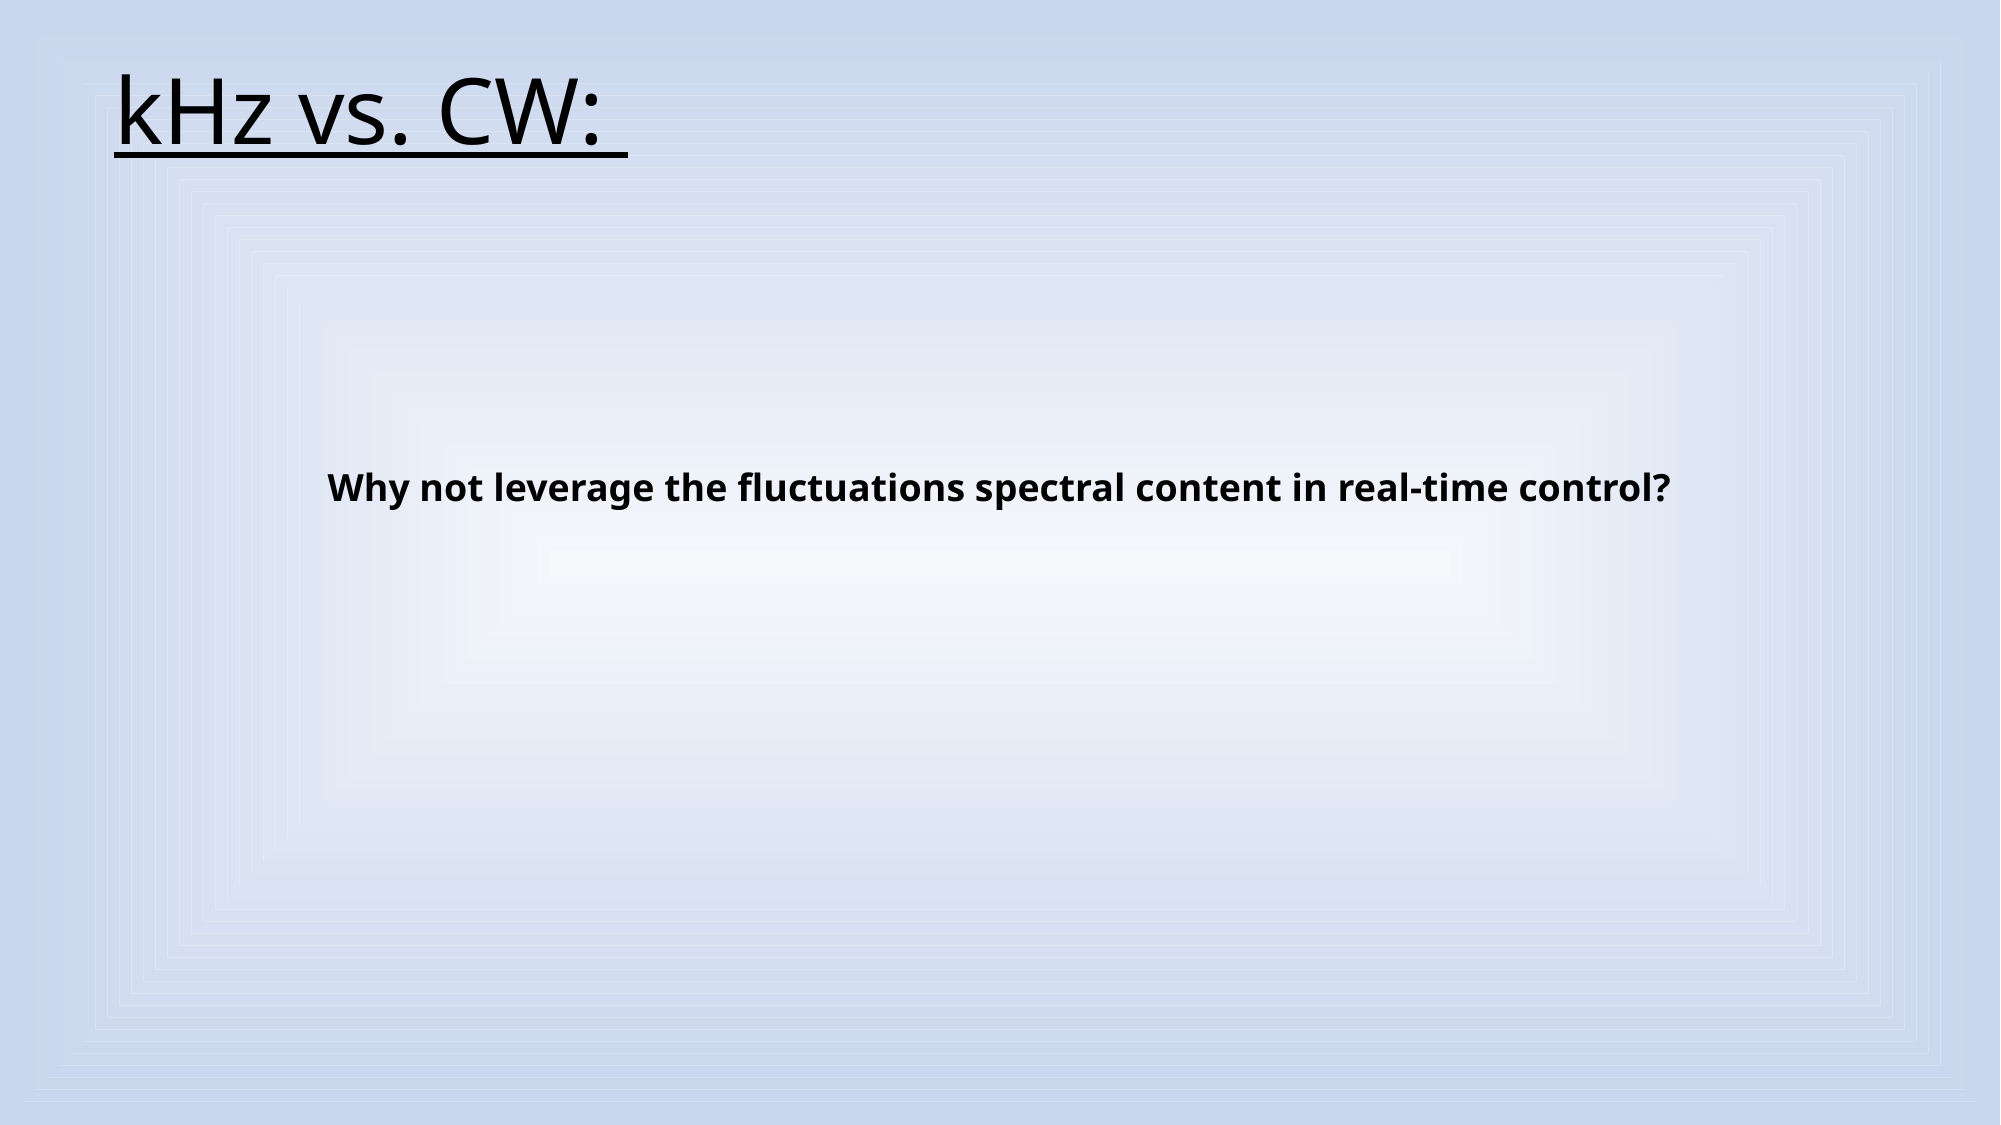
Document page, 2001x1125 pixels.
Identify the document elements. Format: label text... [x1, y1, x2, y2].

text_box Why not leverage the fluctuations spectral content in real-time control? [312, 456, 1688, 562]
title kHz vs. CW: [99, 6, 1825, 224]
